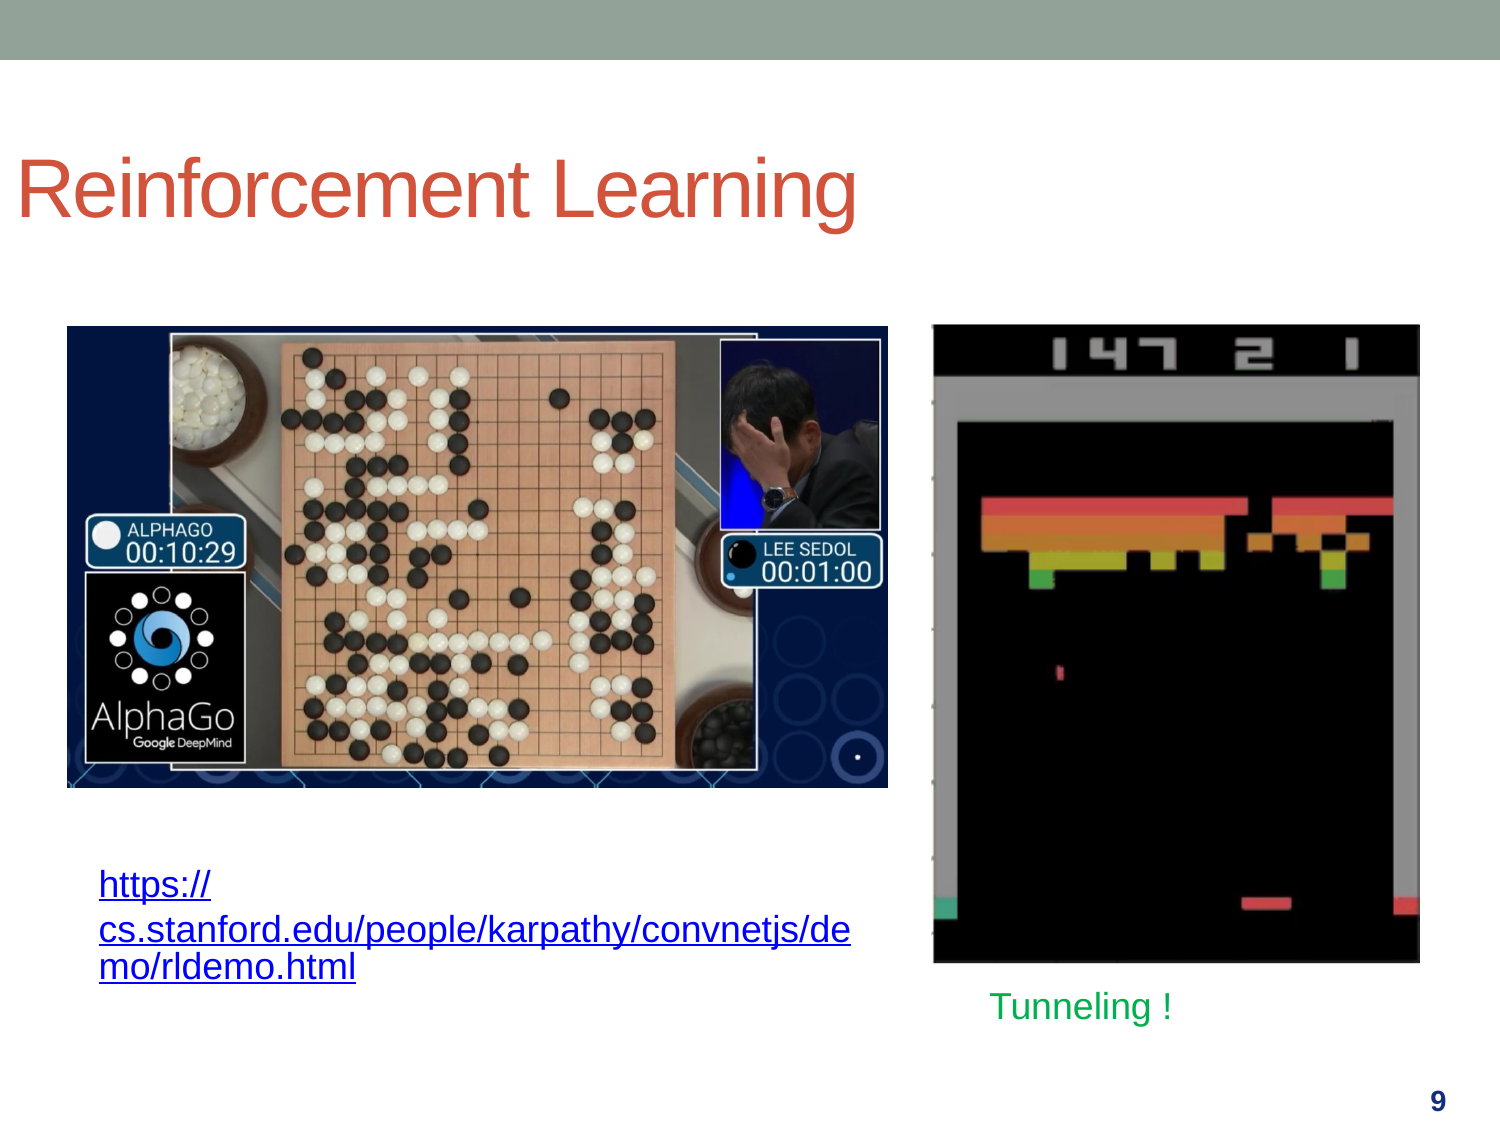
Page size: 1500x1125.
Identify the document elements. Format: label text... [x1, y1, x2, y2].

picture [929, 320, 1423, 968]
text_box https://cs.stanford.edu/people/karpathy/convnetjs/demo/rldemo.html [83, 852, 887, 1003]
picture [66, 326, 888, 789]
text_box [64, 278, 1483, 1047]
title Reinforcement Learning [0, 101, 1325, 266]
text_box Tunneling ! [974, 976, 1346, 1035]
slide_number 9 [1415, 1070, 1499, 1125]
